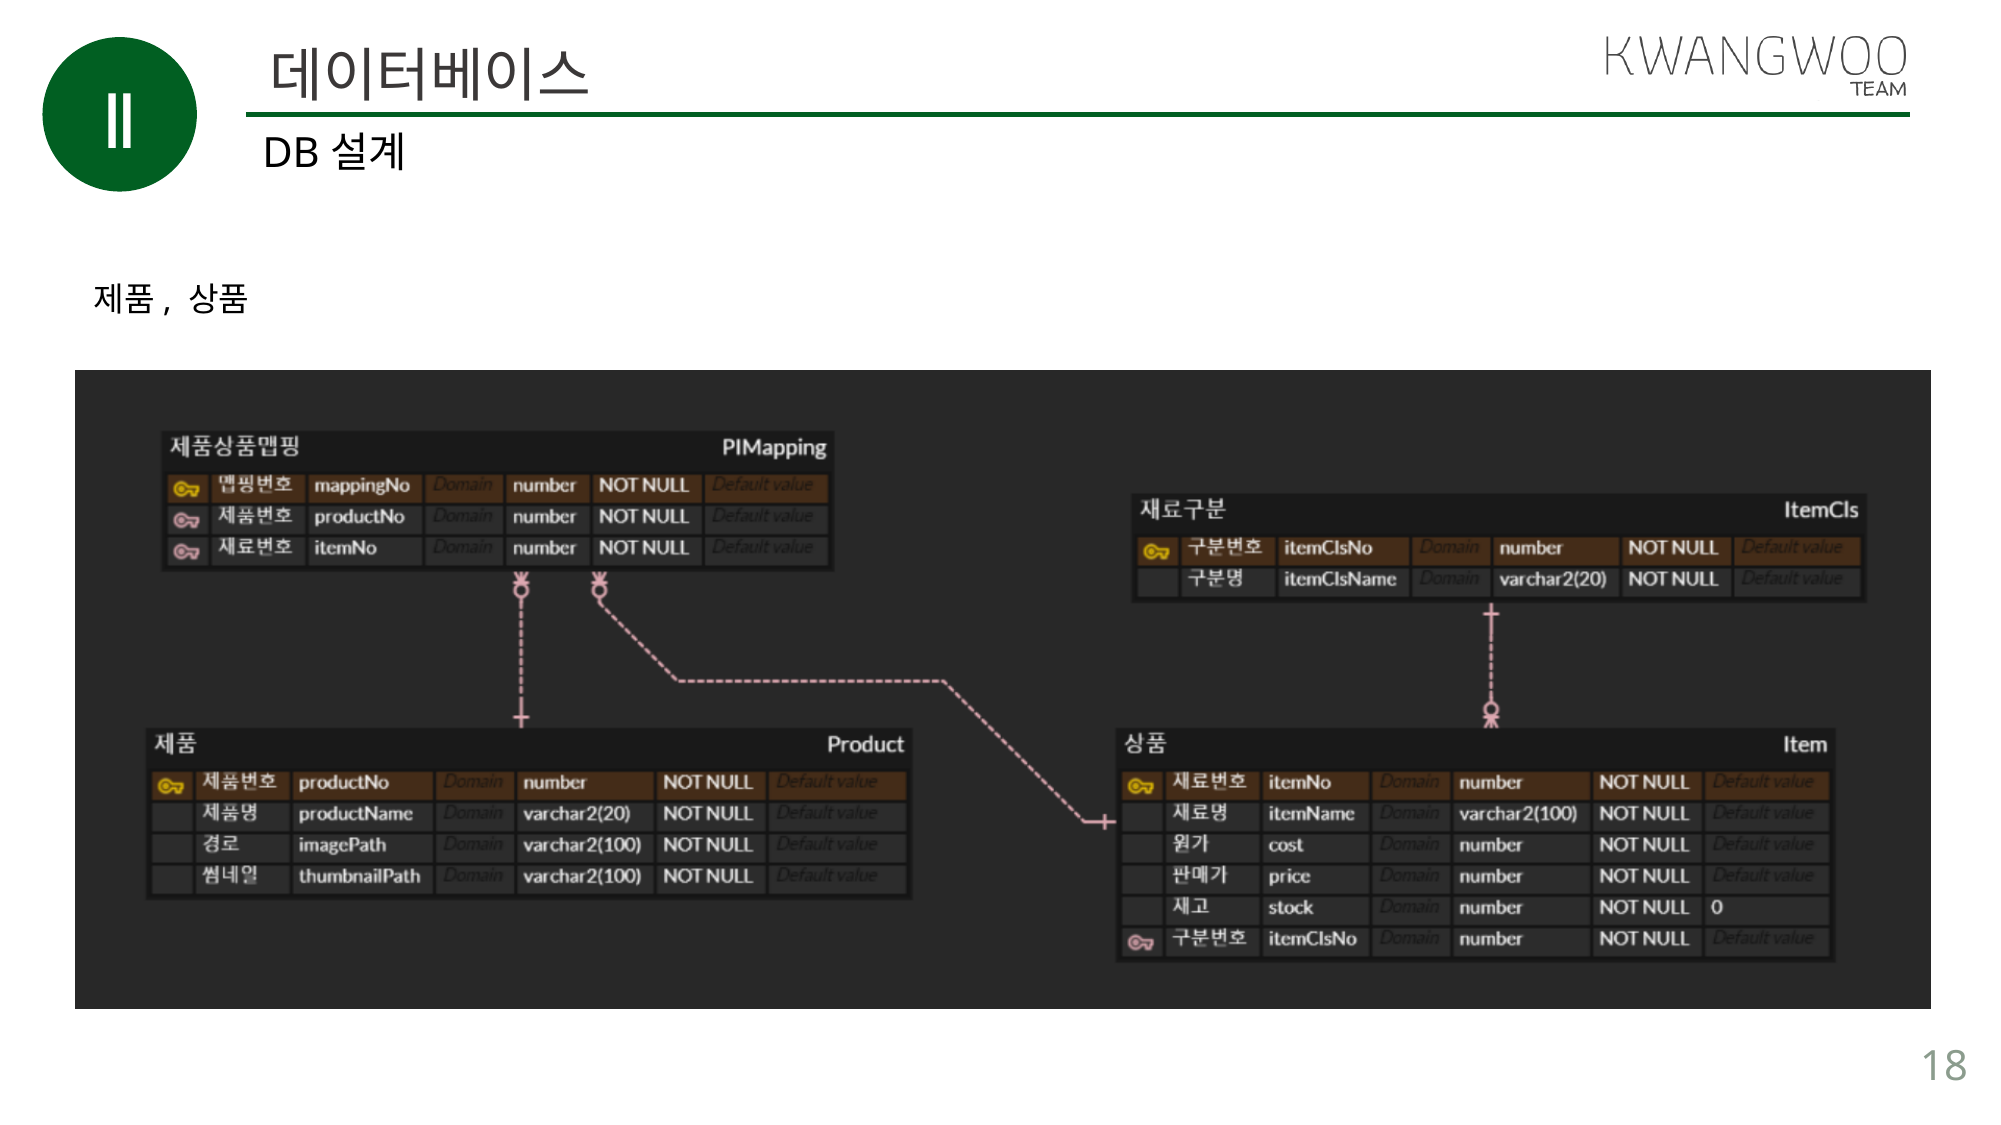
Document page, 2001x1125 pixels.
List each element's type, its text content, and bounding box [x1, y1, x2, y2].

picture [75, 370, 1931, 1009]
text_box [41, 36, 198, 193]
text_box DB설계 [247, 118, 422, 184]
text_box 데이터베이스 [255, 30, 606, 114]
text_box 제품, 상품 [79, 271, 265, 326]
picture [1602, 32, 1911, 101]
slide_number 18 [1533, 1037, 1984, 1098]
text_box Ⅱ [86, 66, 154, 172]
